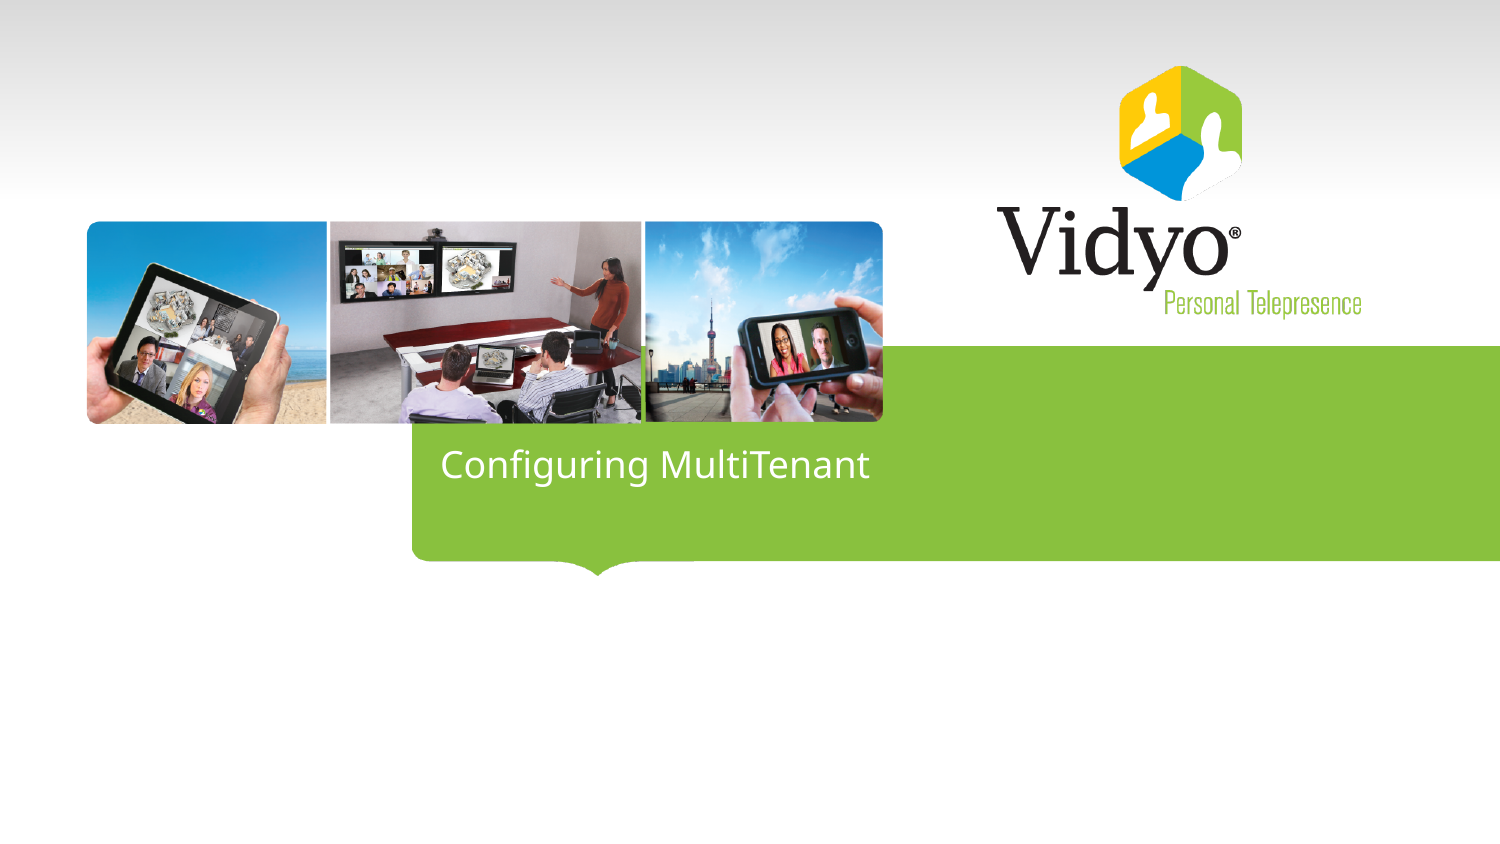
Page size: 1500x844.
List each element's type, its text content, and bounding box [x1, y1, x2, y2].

picture [75, 215, 1500, 576]
text_box Configuring MultiTenant [424, 433, 1475, 495]
picture [987, 59, 1370, 326]
